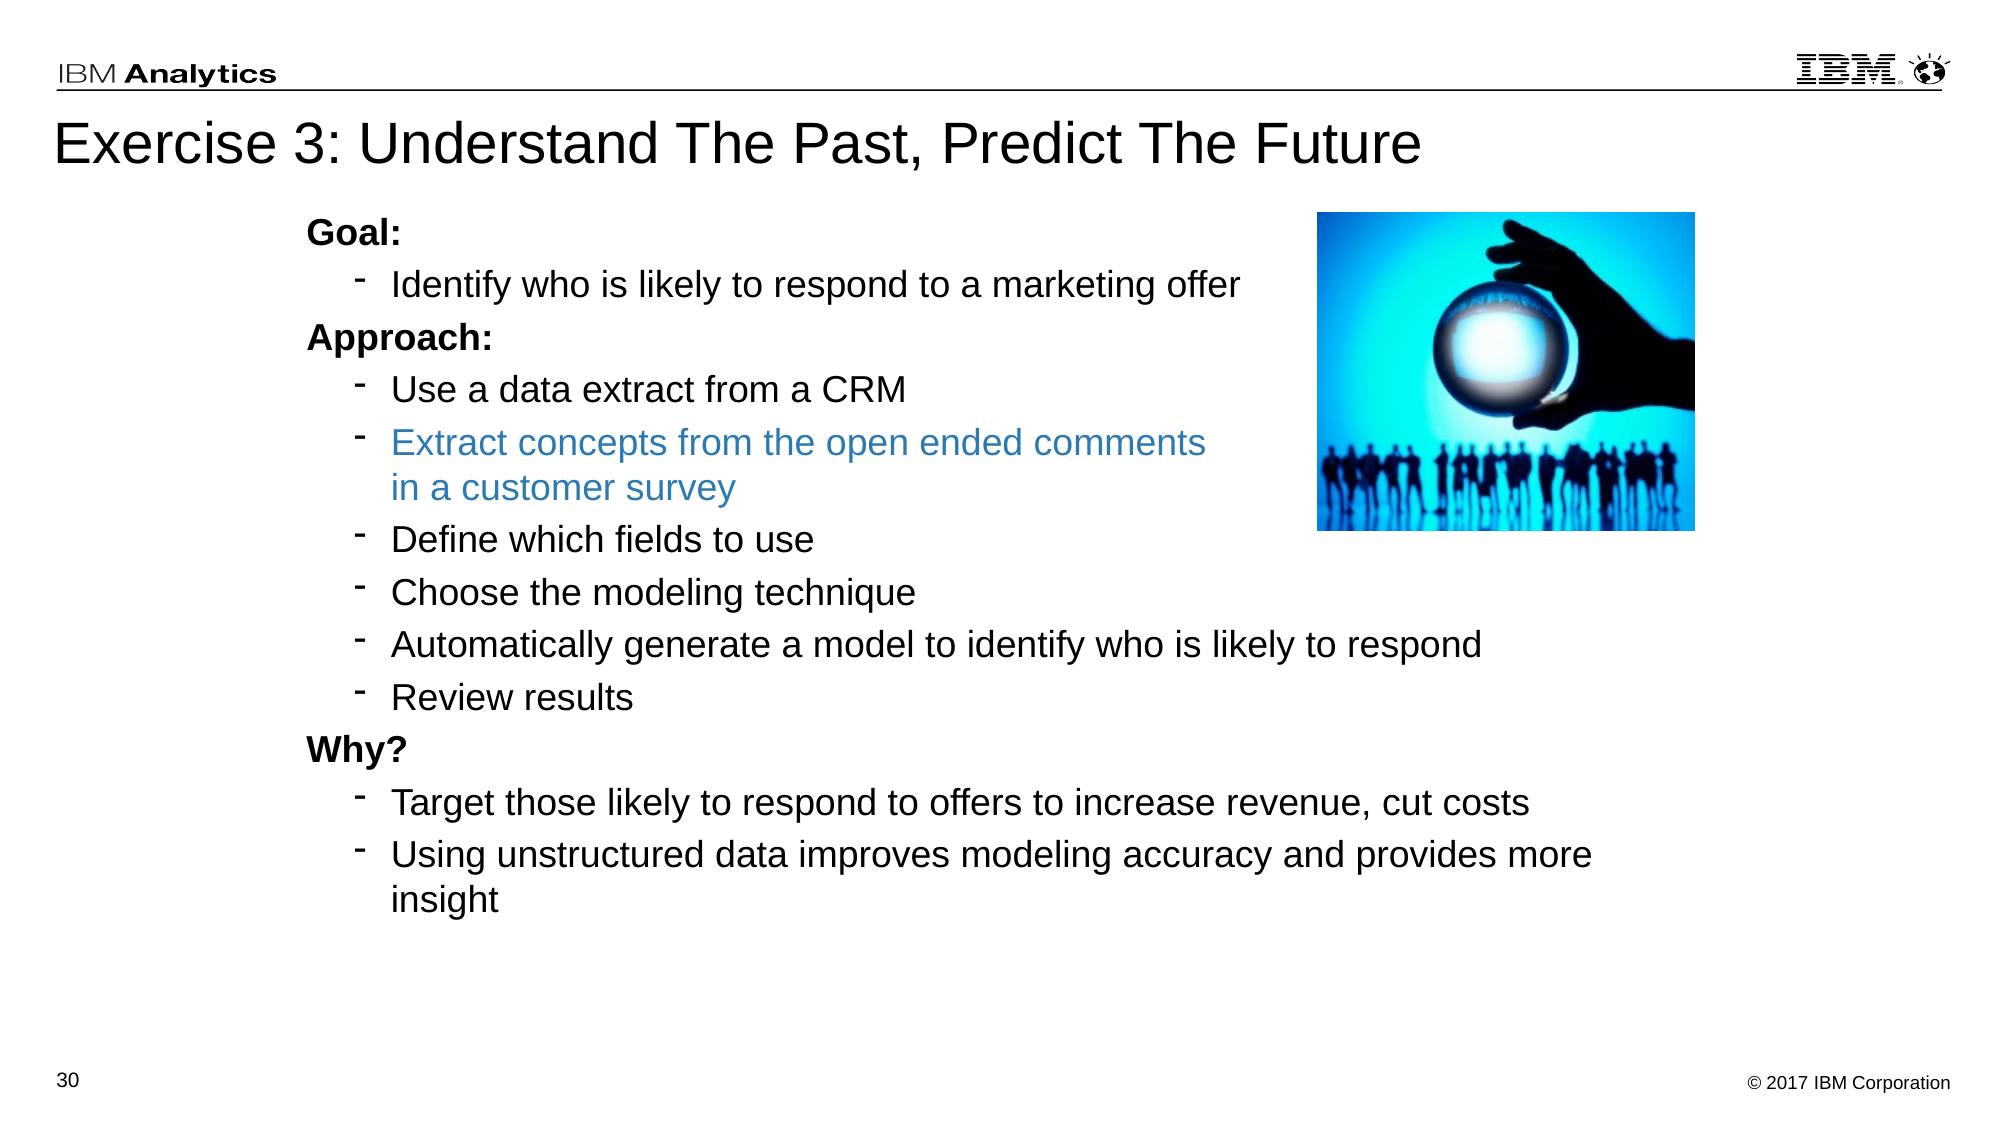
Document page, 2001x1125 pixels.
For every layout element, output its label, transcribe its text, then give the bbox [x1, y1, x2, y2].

title Exercise 3: Understand The Past, Predict The Future [53, 97, 1697, 210]
text_box [1313, 208, 1699, 535]
picture [1782, 42, 1962, 94]
list Goal: Identify who is likely to respond to a marketing offer Approach: Use a data extract from a CRM Extract concepts from the open ended comments in a customer survey Define which fields to use Choose the modeling technique Automatically generate a model to identify who is likely to respond Review results Why? Target those likely to respond to offers to increase revenue, cut costs Using unstructured data improves modeling accuracy and provides more insight [306, 200, 1669, 925]
picture [35, 46, 301, 102]
